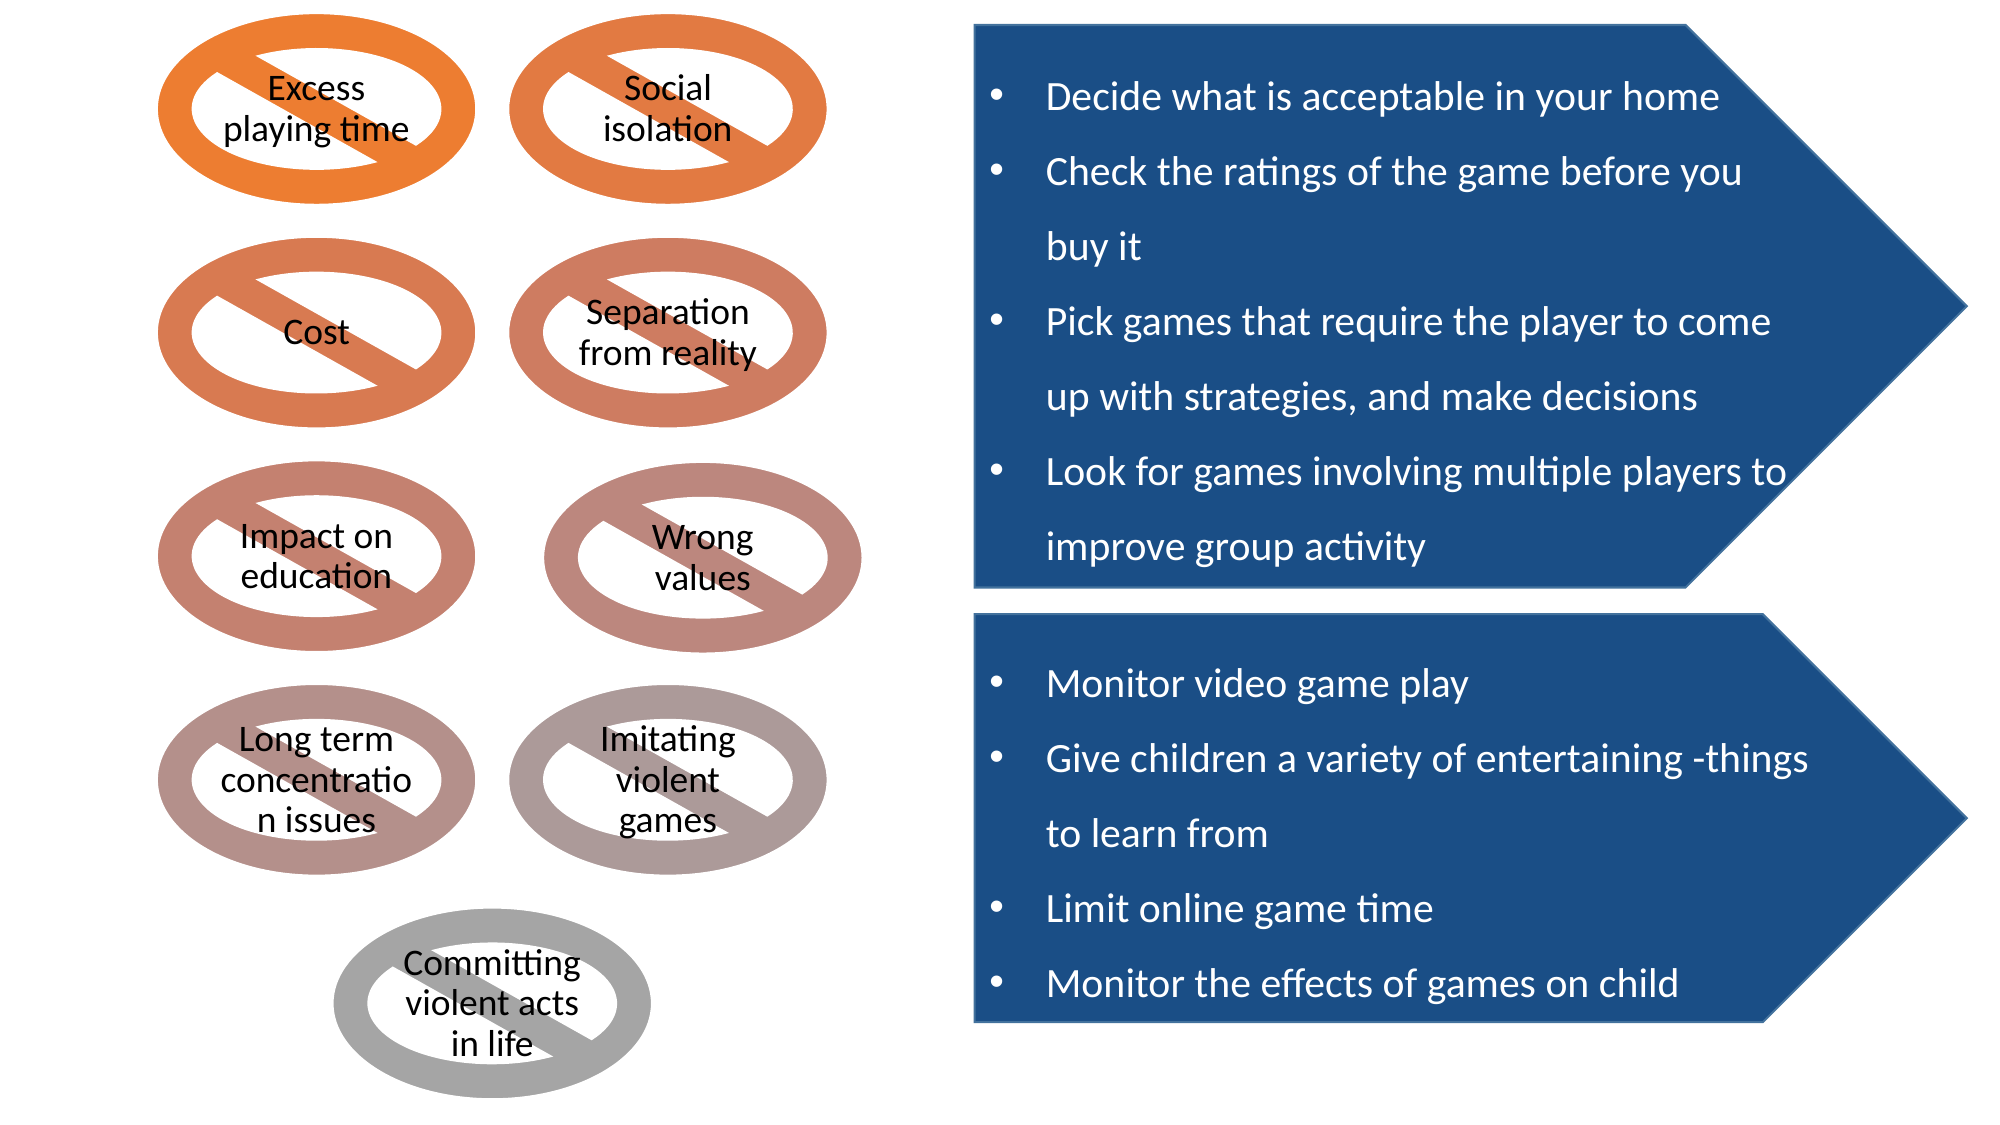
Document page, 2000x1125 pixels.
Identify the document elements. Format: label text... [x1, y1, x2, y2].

text_box Decide what is acceptable in your home Check the ratings of the game before you buy it Pick games that require the player to come up with strategies, and make decisions Look for games involving multiple players to improve group activity [975, 23, 1969, 589]
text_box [9, 12, 975, 1100]
text_box Monitor video game play Give children a variety of entertaining -things to learn from Limit online game time Monitor the effects of games on child [975, 613, 1969, 1024]
